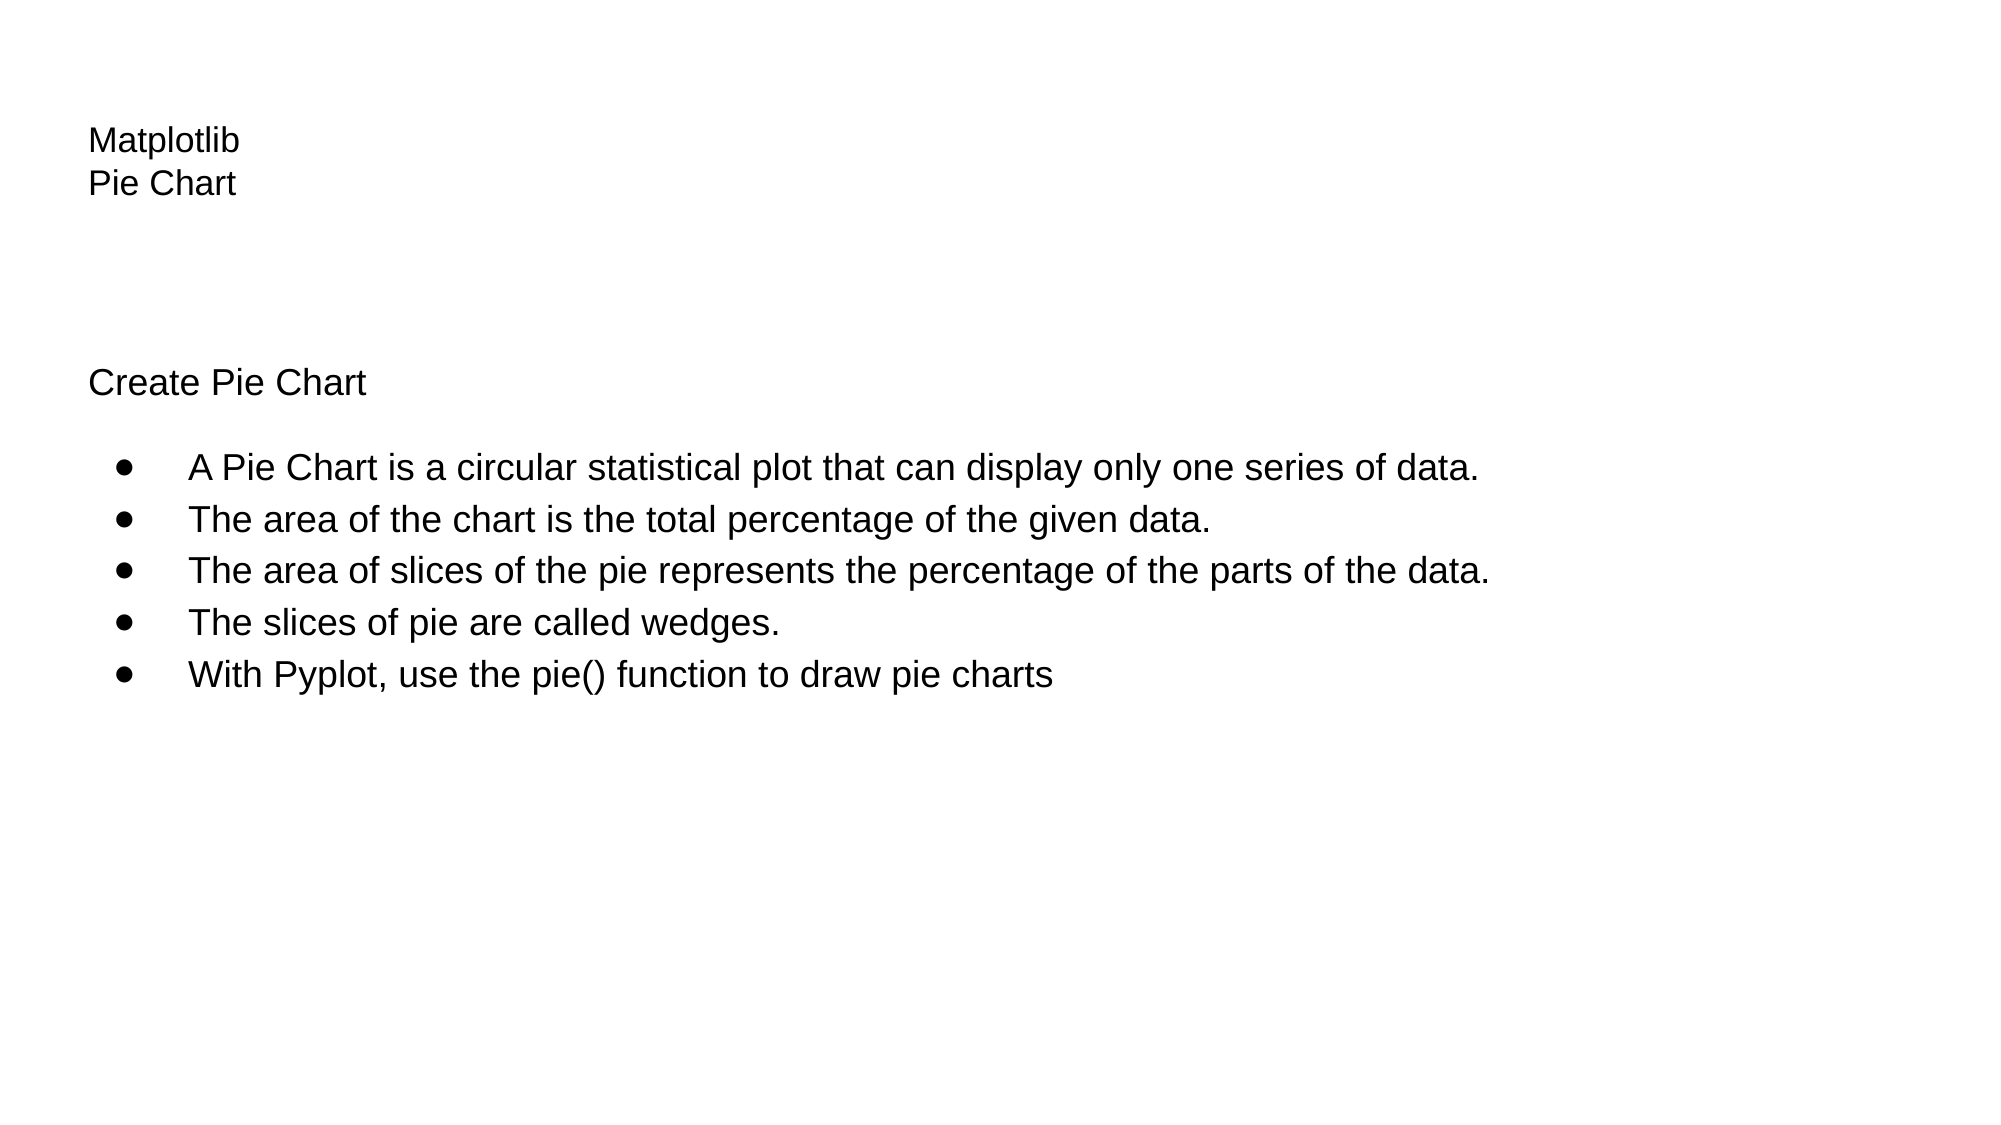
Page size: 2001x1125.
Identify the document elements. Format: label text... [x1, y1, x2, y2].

title Matplotlib Pie Chart [68, 97, 1932, 223]
list Create Pie Chart A Pie Chart is a circular statistical plot that can display only one series of data. The area of the chart is the total percentage of the given data. The area of slices of the pie represents the percentage of the parts of the data. The slices of pie are called wedges. With Pyplot, use the pie() function to draw pie charts [68, 331, 1932, 1079]
